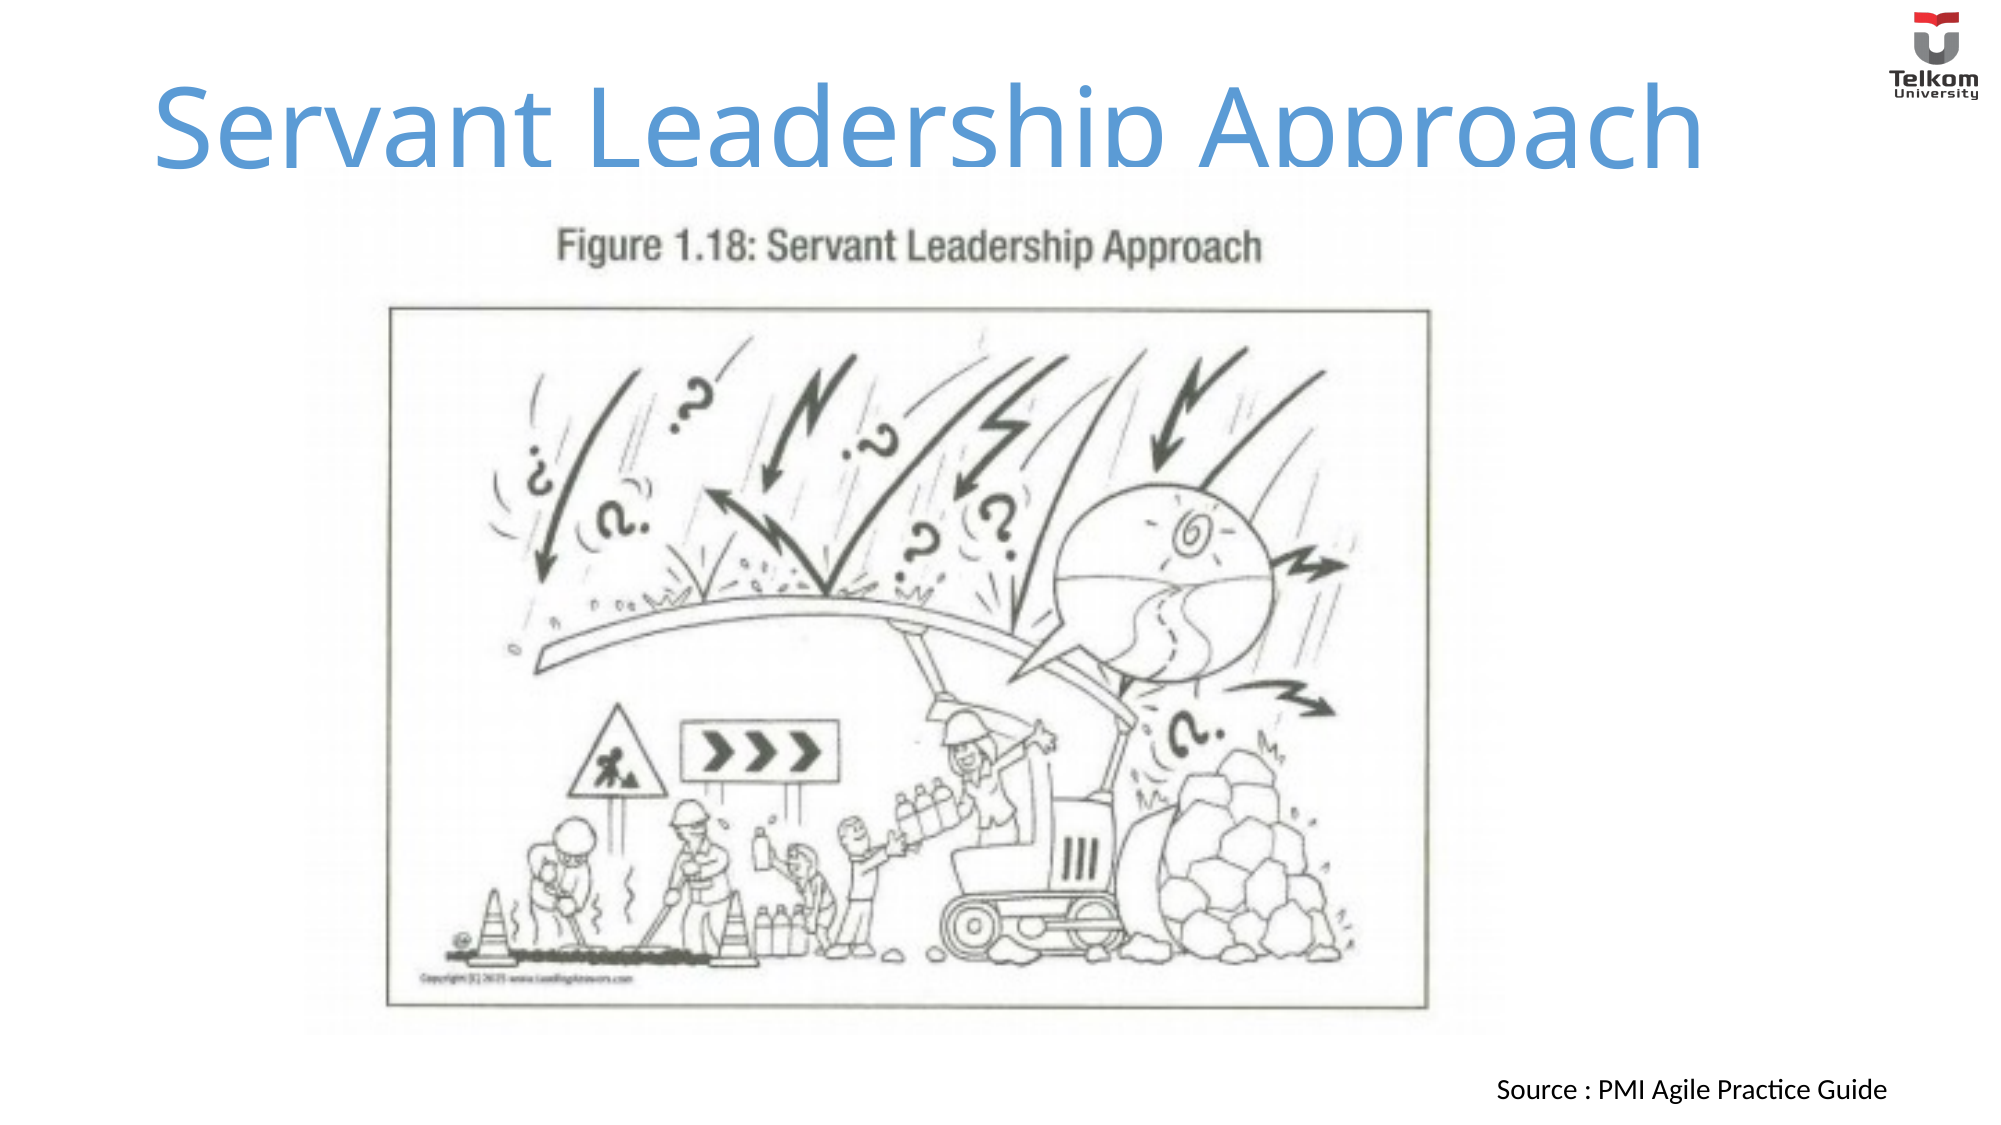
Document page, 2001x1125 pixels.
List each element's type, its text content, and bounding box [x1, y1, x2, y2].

picture [1889, 12, 1978, 100]
title Servant Leadership Approach [137, 47, 1863, 201]
text_box Source : PMI Agile Practice Guide [1482, 1063, 2000, 1113]
picture [304, 167, 1505, 1035]
